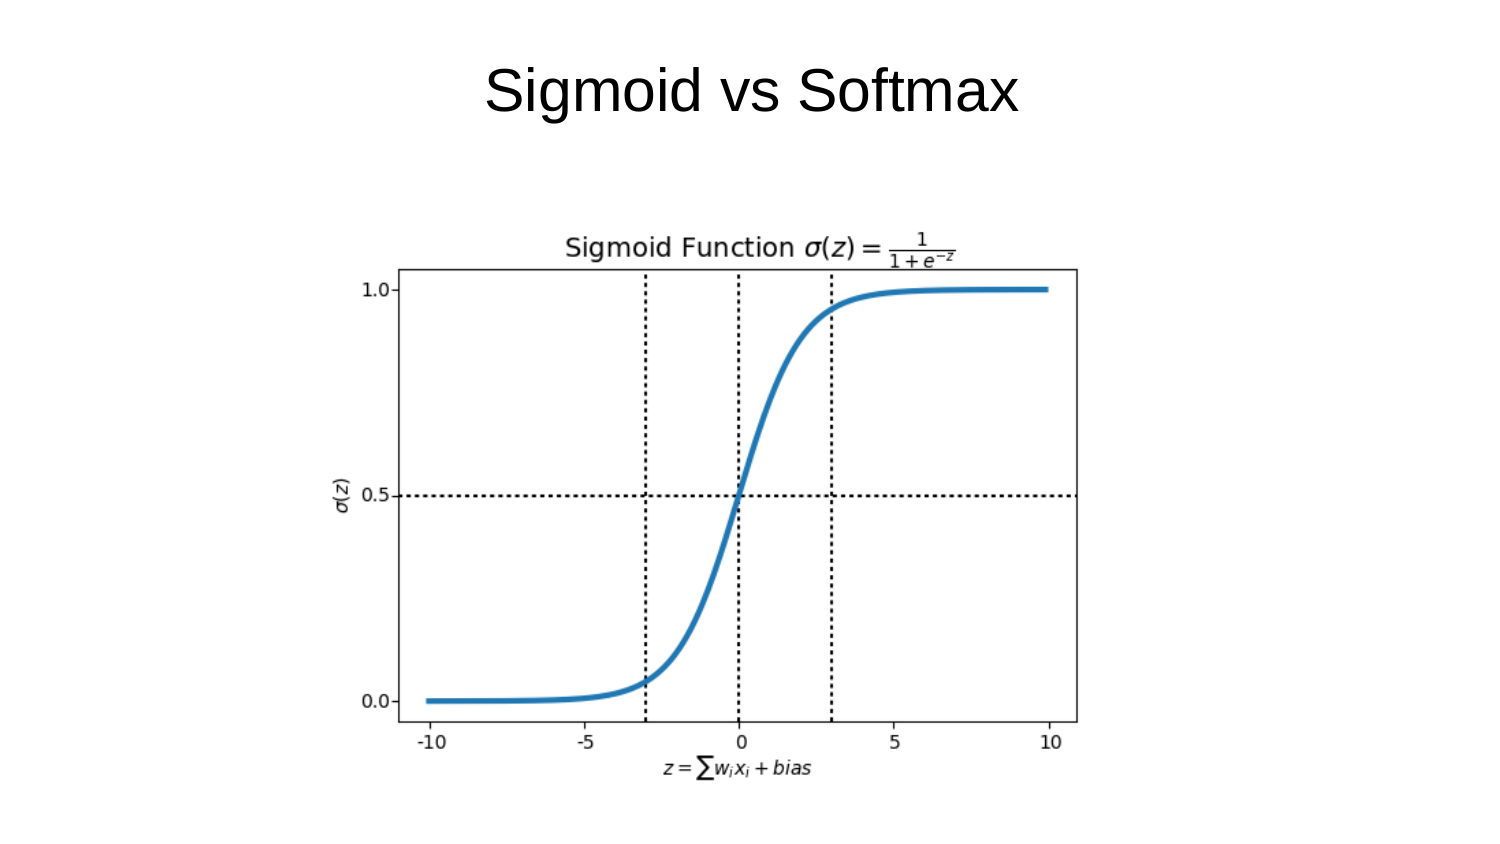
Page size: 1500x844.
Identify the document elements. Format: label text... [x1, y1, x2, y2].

picture [289, 138, 1164, 794]
title Sigmoid vs Softmax [121, 35, 1383, 139]
